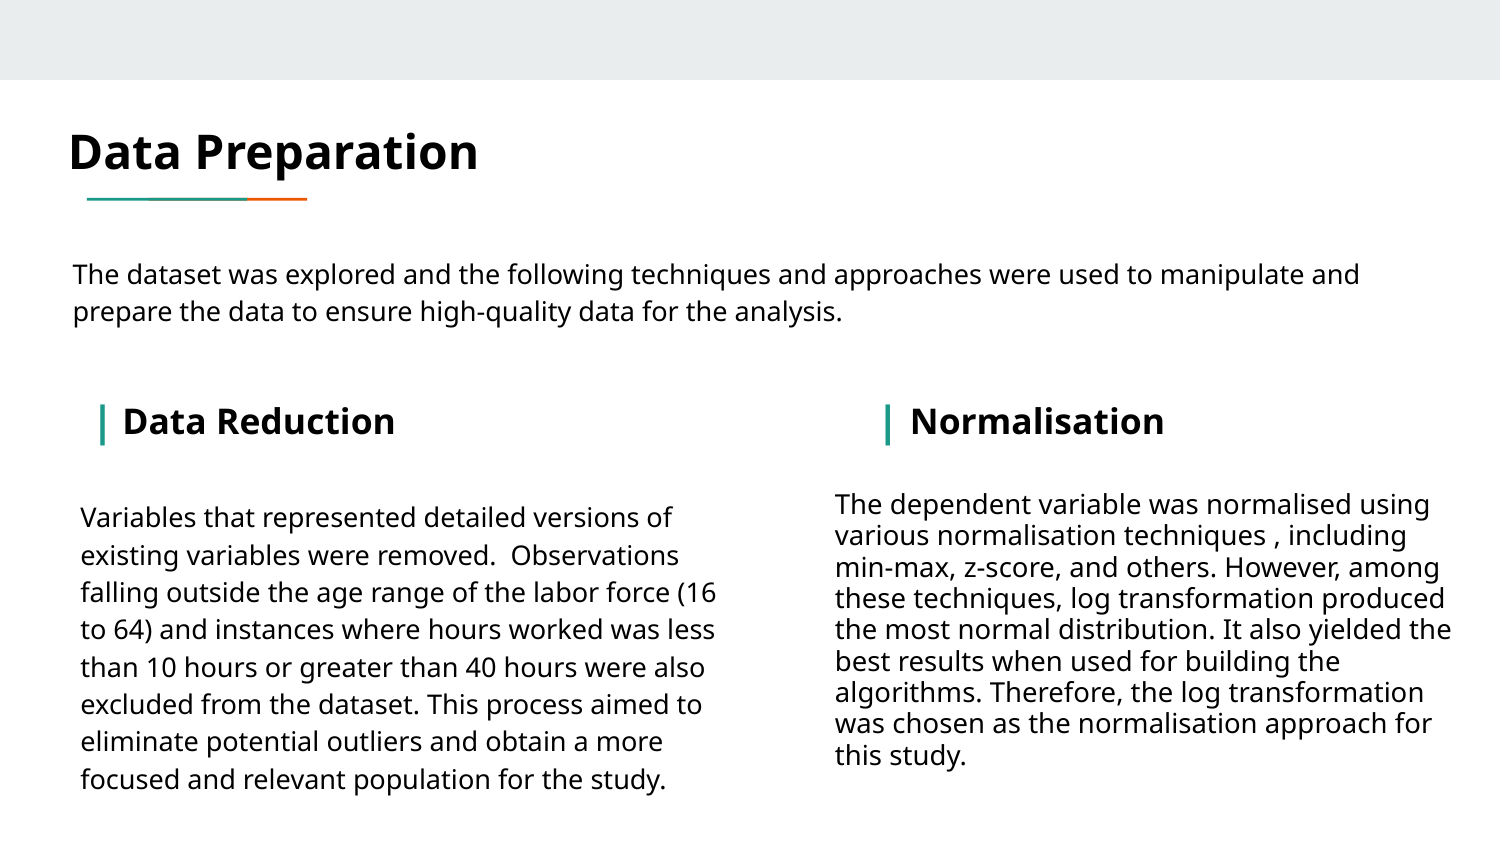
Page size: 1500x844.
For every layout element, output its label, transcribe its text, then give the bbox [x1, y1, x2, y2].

list Normalisation [894, 377, 1492, 518]
list Variables that represented detailed versions of existing variables were removed. Observations falling outside the age range of the labor force (16 to 64) and instances where hours worked was less than 10 hours or greater than 40 hours were also excluded from the dataset. This process aimed to eliminate potential outliers and obtain a more focused and relevant population for the study. [65, 480, 750, 691]
list The dependent variable was normalised using various normalisation techniques , including min-max, z-score, and others. However, among these techniques, log transformation produced the most normal distribution. It also yielded the best results when used for building the algorithms. Therefore, the log transformation was chosen as the normalisation approach for this study. [819, 474, 1471, 684]
list The dataset was explored and the following techniques and approaches were used to manipulate and prepare the data to ensure high-quality data for the analysis. [57, 237, 1443, 378]
title Data Preparation [52, 106, 650, 201]
text_box | [850, 371, 1492, 446]
list Data Reduction [107, 377, 704, 480]
text_box | [65, 371, 717, 446]
